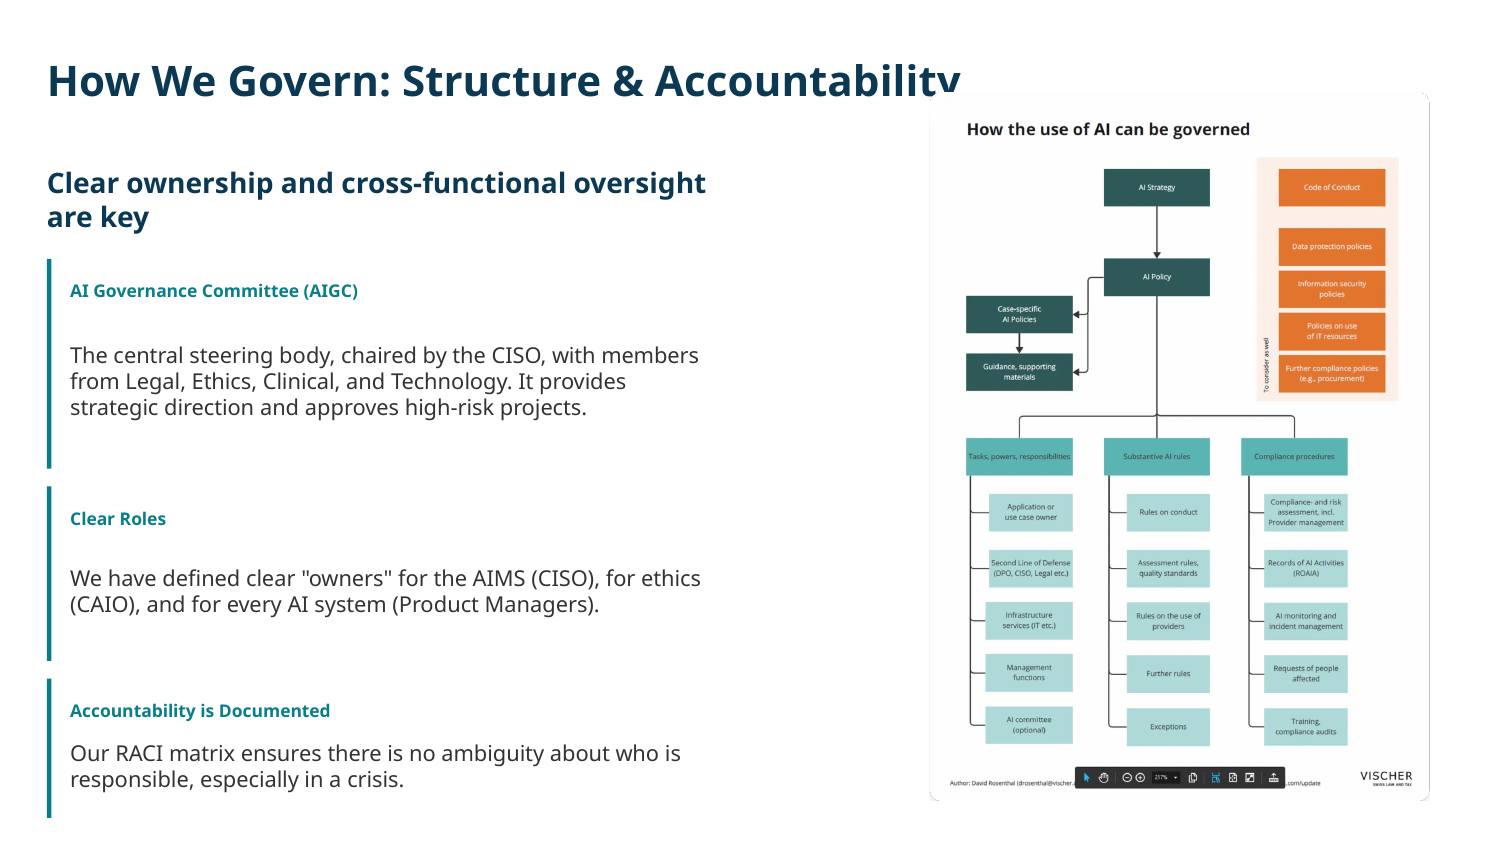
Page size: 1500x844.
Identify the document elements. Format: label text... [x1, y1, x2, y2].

picture [929, 92, 1430, 801]
text_box [52, 678, 727, 818]
text_box We have defined clear "owners" for the AIMS (CISO), for ethics (CAIO), and for every AI system (Product Managers). [70, 564, 704, 617]
text_box Clear Roles [70, 507, 704, 529]
text_box Our RACI matrix ensures there is no ambiguity about who is responsible, especially in a crisis. [70, 739, 704, 792]
text_box [52, 258, 727, 469]
text_box [52, 486, 727, 661]
text_box Accountability is Documented [70, 699, 704, 721]
text_box The central steering body, chaired by the CISO, with members from Legal, Ethics, Clinical, and Technology. It provides strategic direction and approves high-risk projects. [70, 341, 704, 421]
text_box [46, 486, 52, 661]
text_box How We Govern: Structure & Accountability [46, 53, 1454, 119]
text_box Clear ownership and cross-functional oversight are key [46, 165, 727, 233]
text_box [46, 258, 52, 469]
text_box AI Governance Committee (AIGC) [70, 280, 704, 302]
text_box [46, 678, 52, 818]
